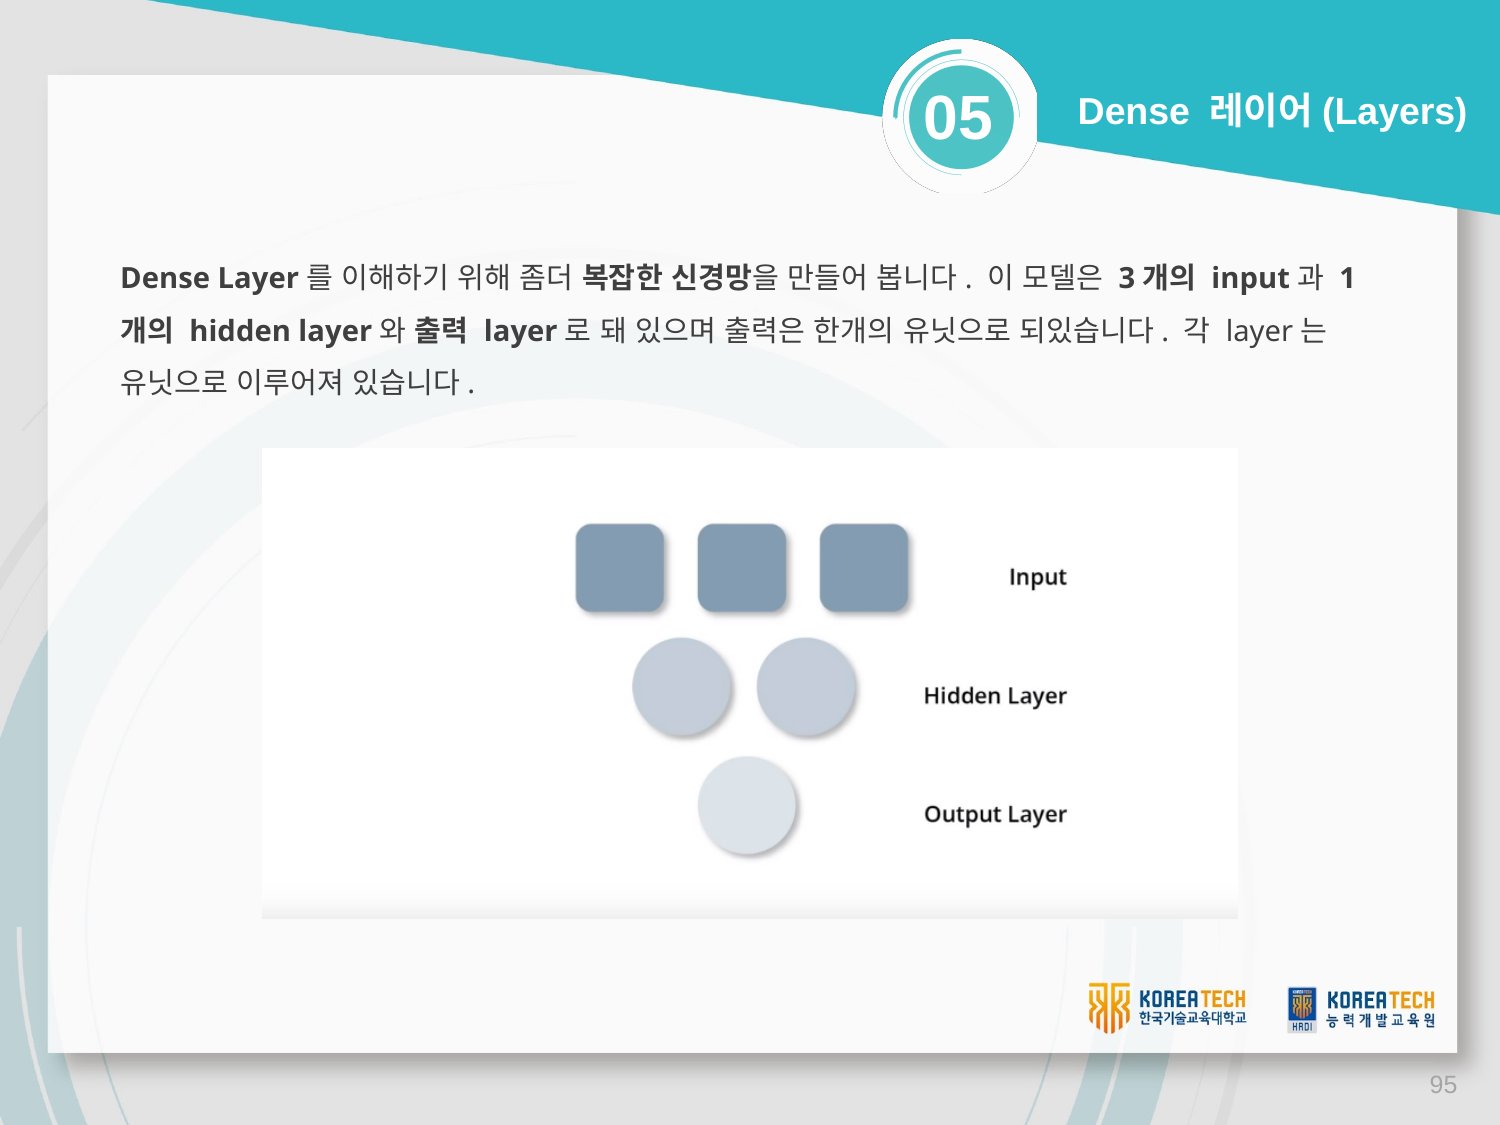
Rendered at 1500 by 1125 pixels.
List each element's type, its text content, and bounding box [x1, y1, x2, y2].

text_box Dense 레이어(Layers) [1061, 79, 1484, 150]
slide_number 95 [1225, 1053, 1473, 1114]
picture [0, 0, 1500, 1125]
text_box Dense Layer를 이해하기 위해 좀더 복잡한 신경망을 만들어 봅니다. 이 모델은 3개의 input과 1개의 hidden layer와 출력 layer로 돼 있으며 출력은 한개의 유닛으로 되있습니다. 각 layer는 유닛으로 이루어져 있습니다. [105, 234, 1395, 842]
